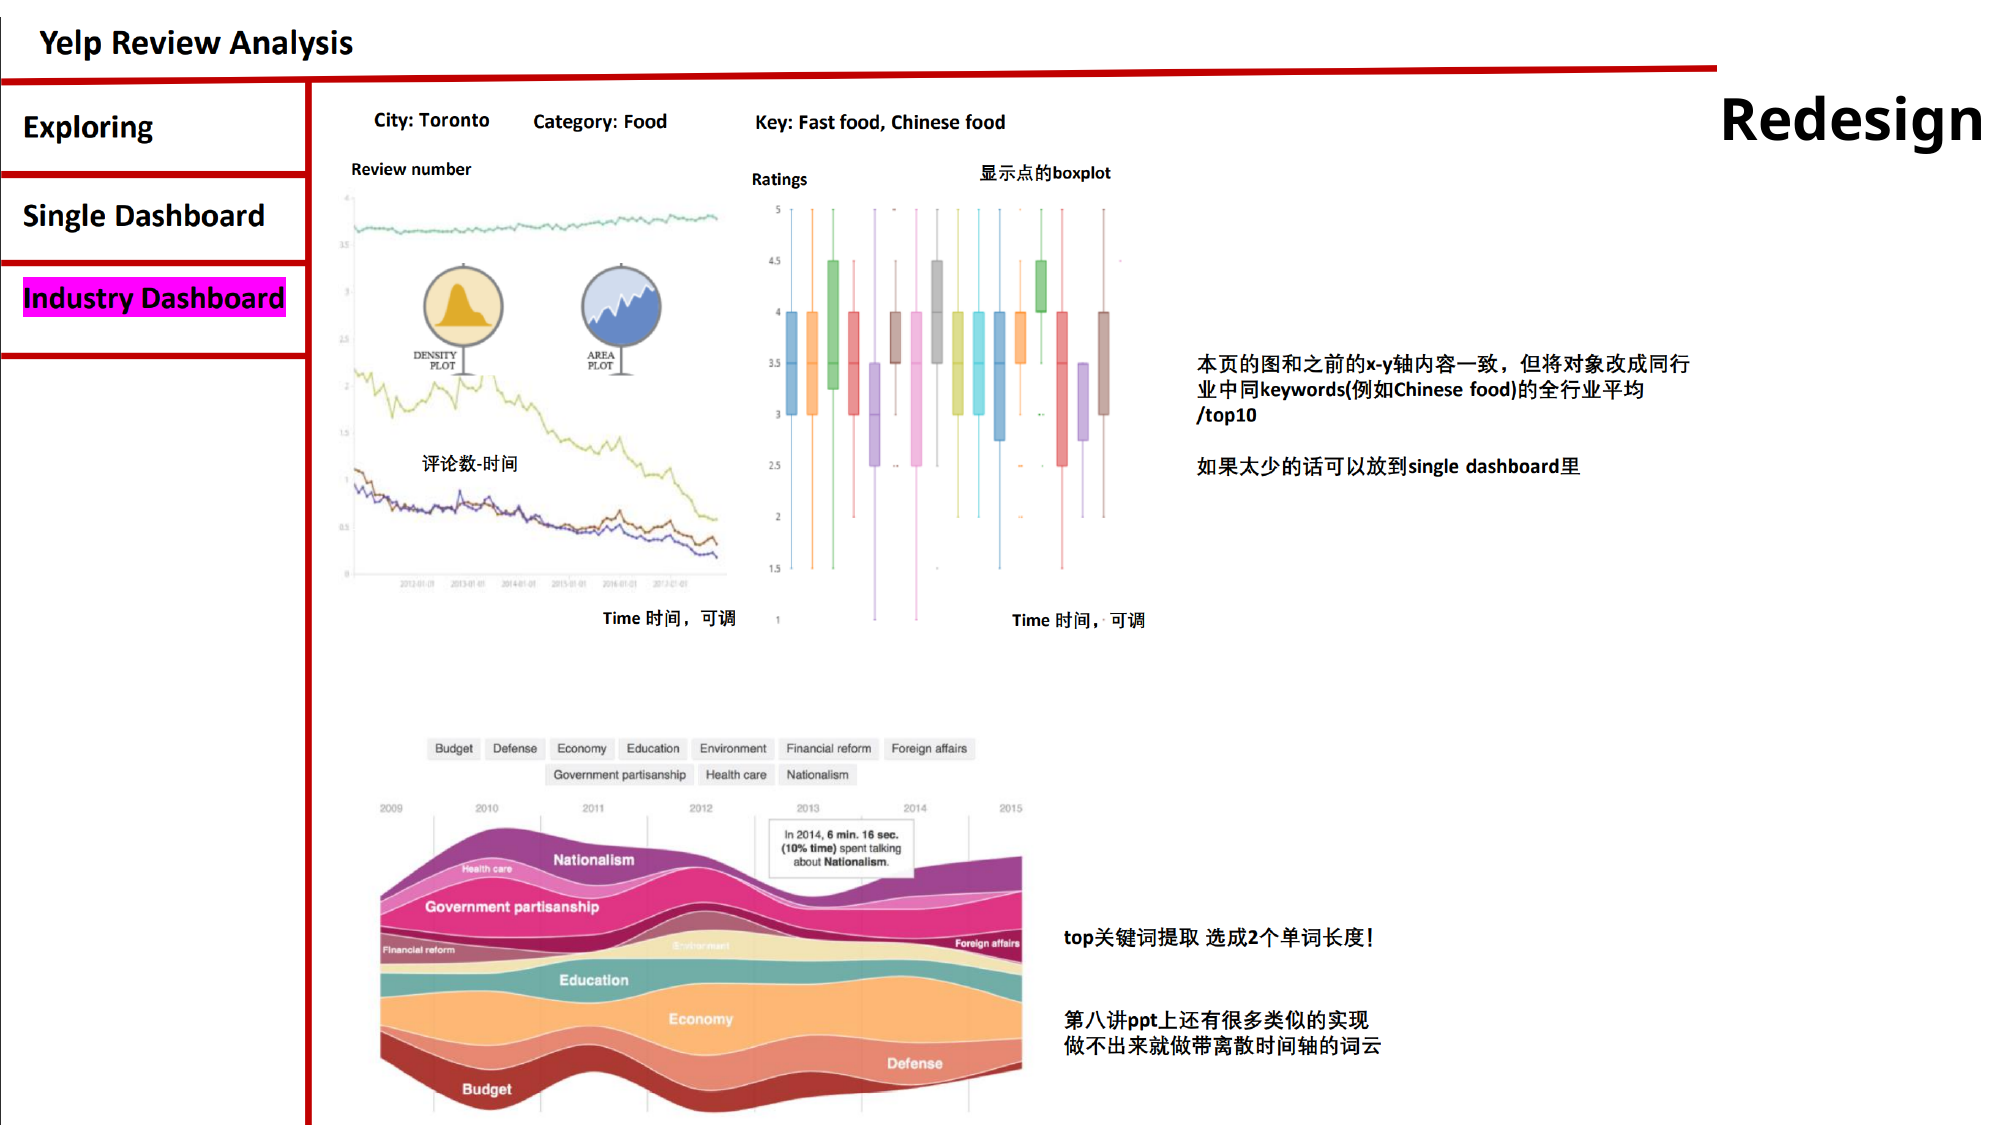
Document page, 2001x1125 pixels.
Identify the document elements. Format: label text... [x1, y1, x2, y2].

text_box Redesign [1717, 74, 2000, 159]
picture [0, 17, 1717, 1125]
